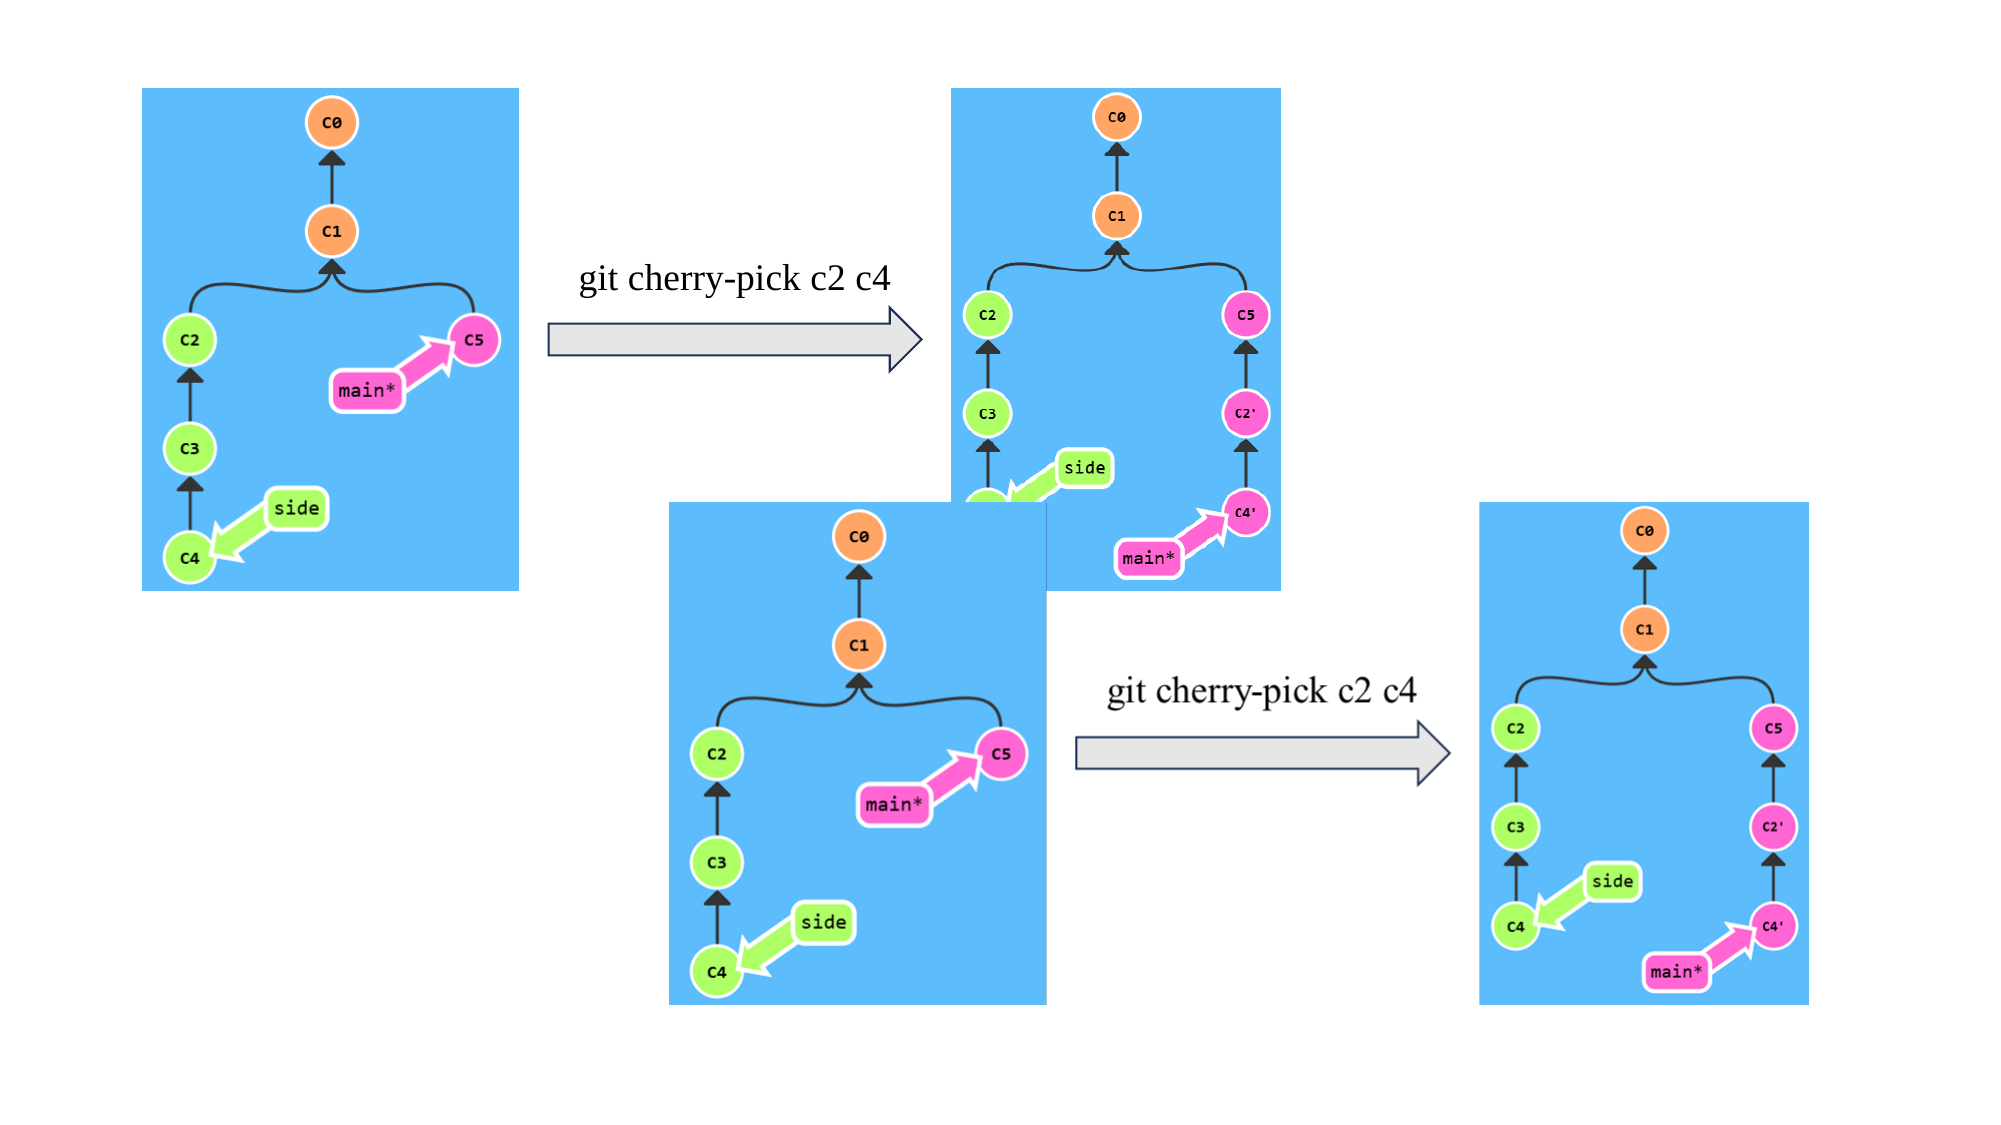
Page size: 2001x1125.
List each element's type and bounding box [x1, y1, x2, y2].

text_box [142, 88, 1282, 591]
picture [669, 502, 1809, 1005]
